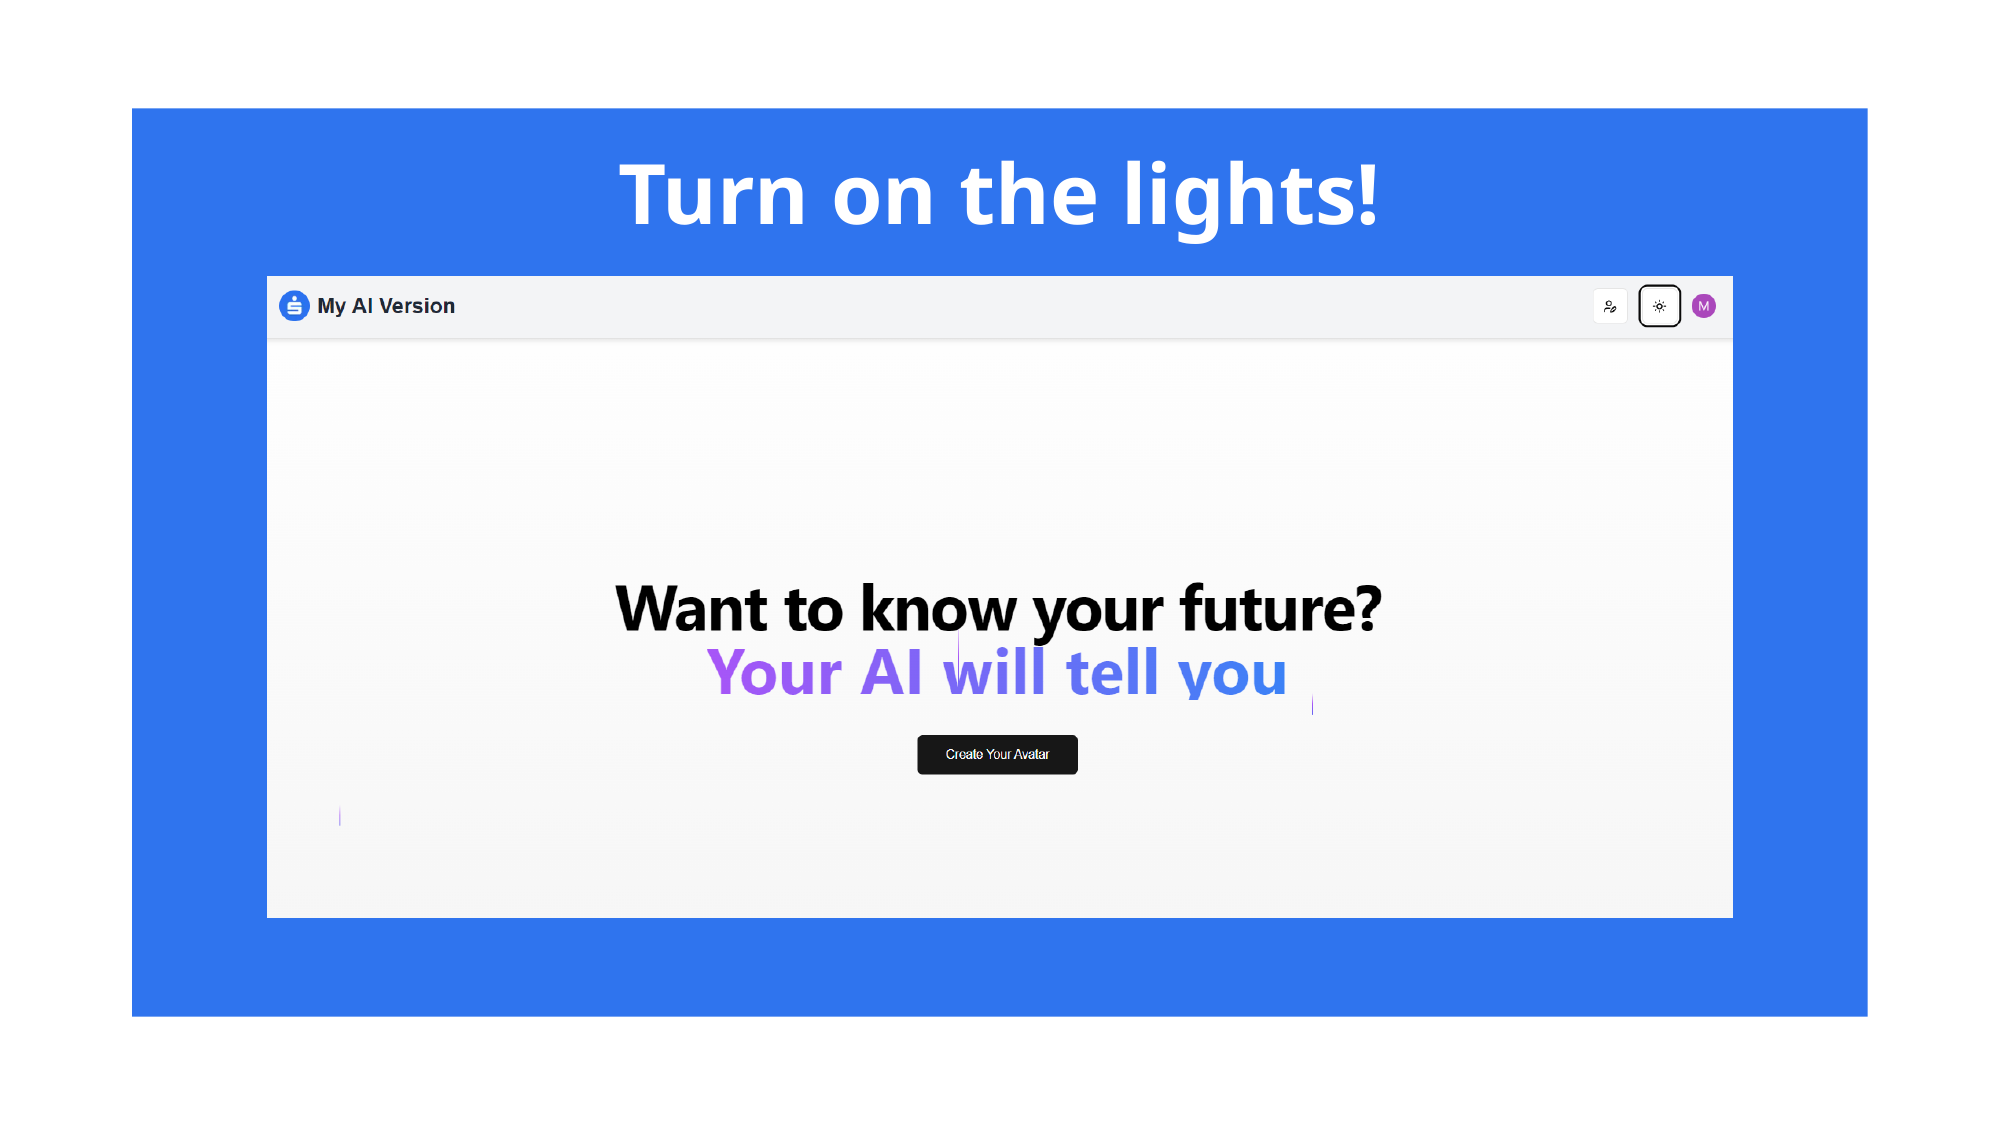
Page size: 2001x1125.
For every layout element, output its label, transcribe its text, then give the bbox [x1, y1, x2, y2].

text_box Turn on the lights! [603, 134, 1397, 249]
text_box [131, 107, 1869, 1018]
picture [266, 275, 1734, 919]
